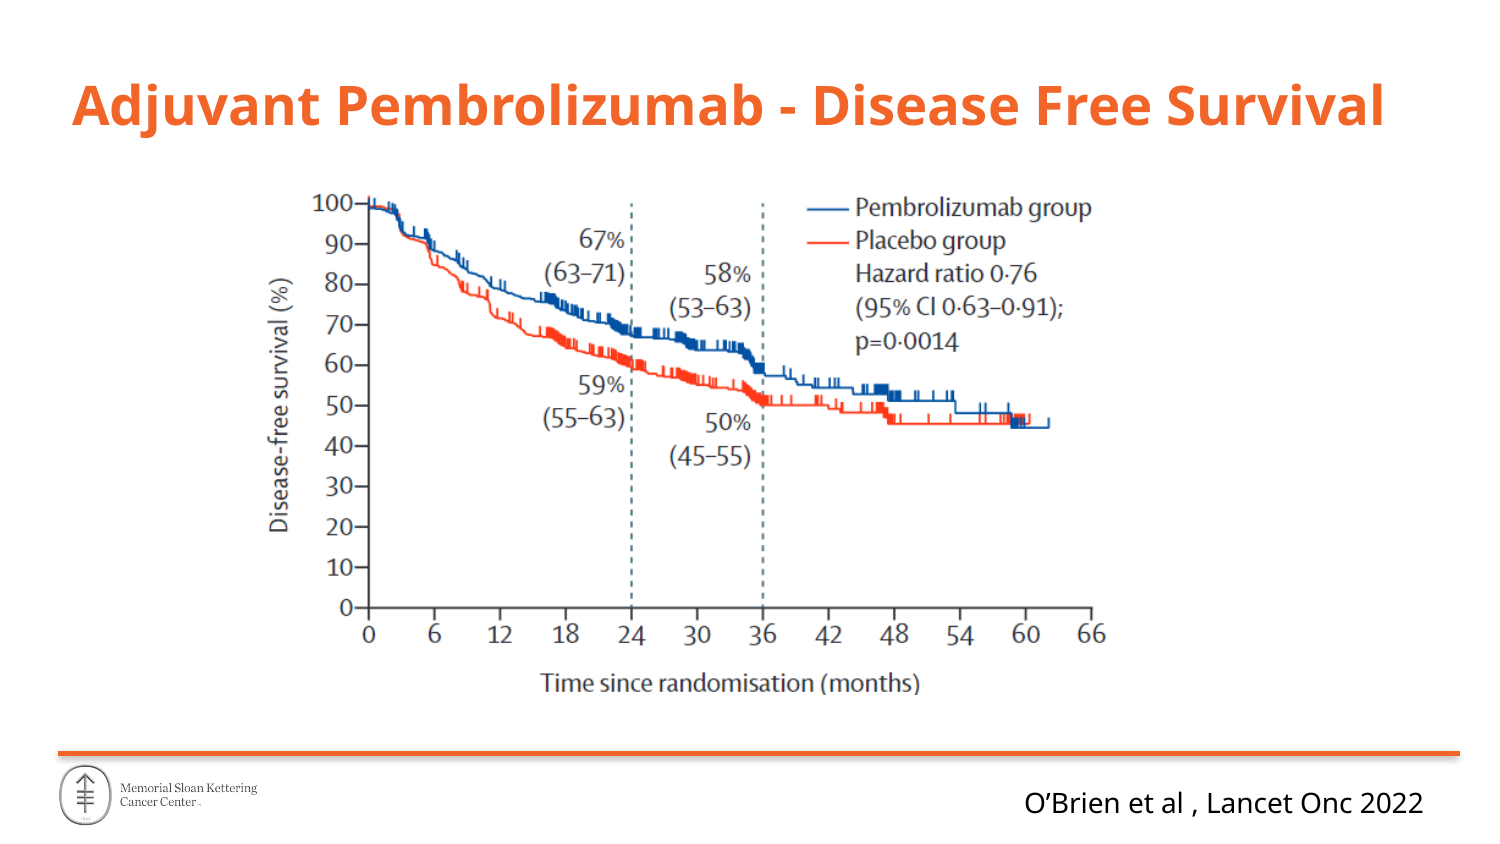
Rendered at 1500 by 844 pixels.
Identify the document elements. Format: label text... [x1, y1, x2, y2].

text_box O’Brien et al , Lancet Onc 2022 [1009, 777, 1439, 827]
picture [58, 763, 258, 826]
picture [254, 173, 1121, 695]
title Adjuvant Pembrolizumab - Disease Free Survival [57, 33, 1460, 174]
